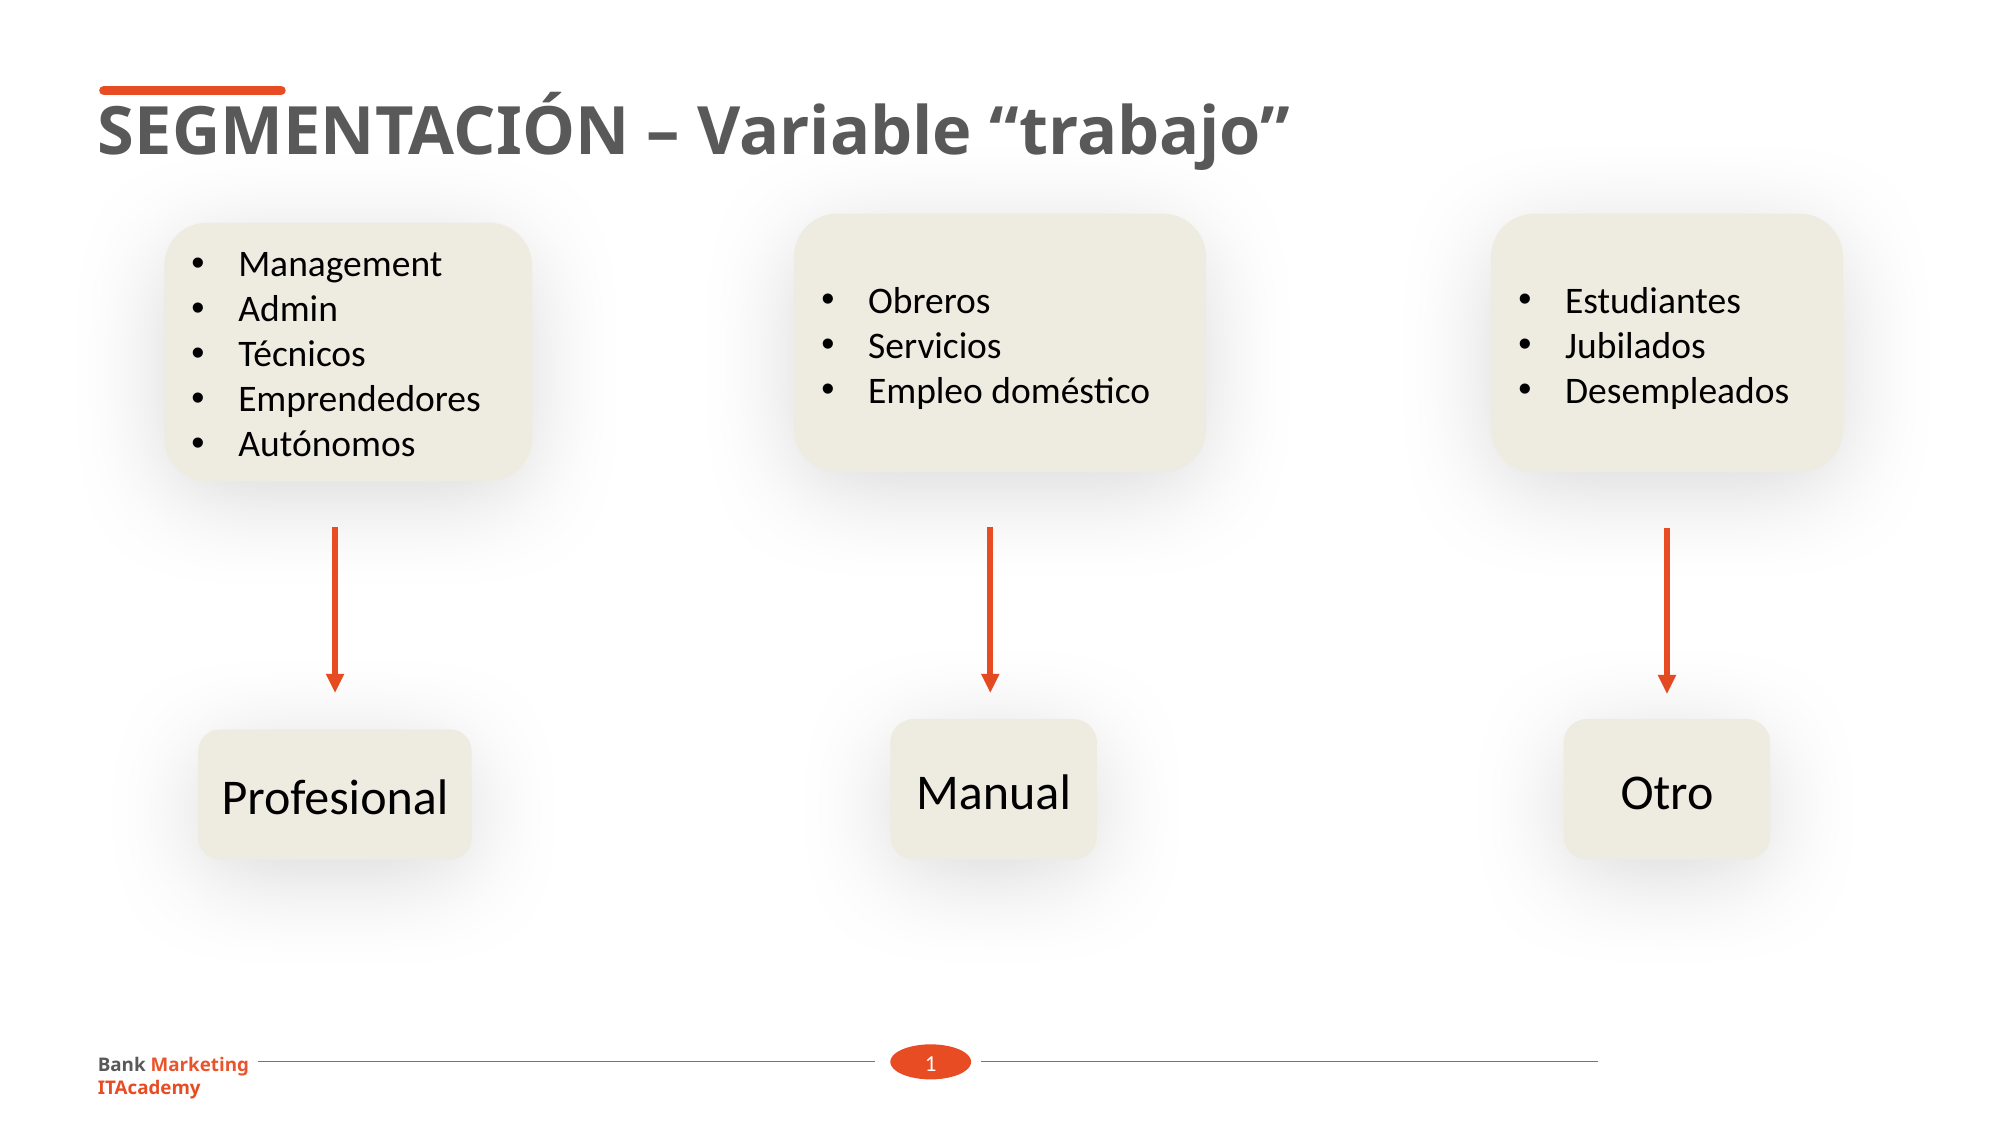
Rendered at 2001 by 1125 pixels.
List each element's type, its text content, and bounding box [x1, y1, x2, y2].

text_box Profesional [197, 728, 473, 861]
text_box Management Admin Técnicos Emprendedores Autónomos [163, 221, 534, 483]
text_box Otro [1562, 717, 1772, 861]
text_box Manual [889, 717, 1099, 861]
text_box Estudiantes Jubilados Desempleados [1489, 212, 1845, 474]
text_box Obreros Servicios Empleo doméstico [792, 212, 1208, 474]
text_box SEGMENTACIÓN – Variable “trabajo” [83, 80, 1918, 175]
text_box Bank Marketing ITAcademy [83, 1045, 1898, 1106]
